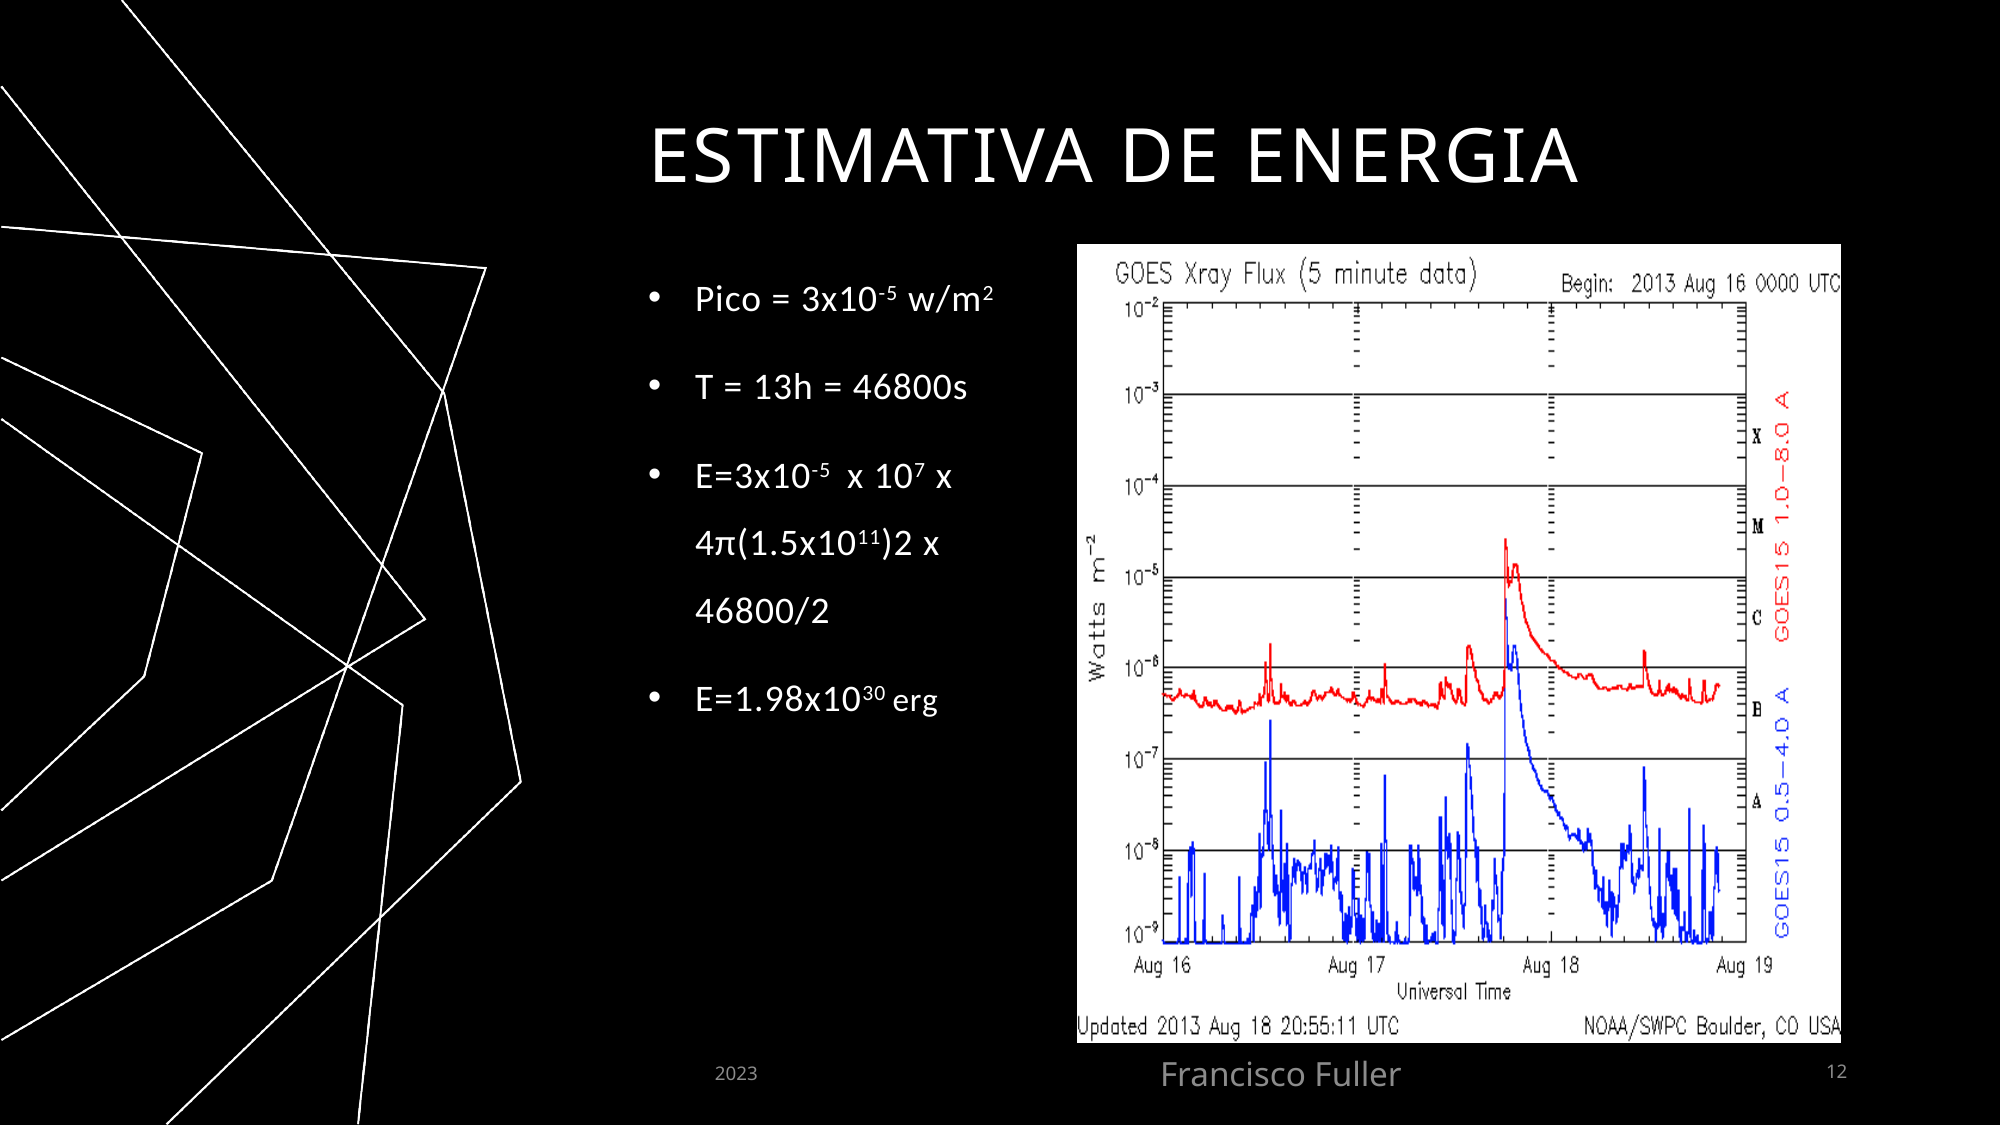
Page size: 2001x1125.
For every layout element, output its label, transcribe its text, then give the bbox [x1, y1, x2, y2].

text_box Pico = 3x10-5 w/m2 T = 13h = 46800s E=3x10-5 x 107 x 4π(1.5x1011)2 x 46800/2 E=1.98x1030 erg [633, 244, 1056, 1015]
picture [0, 0, 522, 1125]
slide_number 12 [1571, 1042, 1863, 1103]
footer Francisco Fuller [1062, 1042, 1500, 1103]
picture [1077, 244, 1841, 1043]
slide_number 2023 [699, 1042, 992, 1103]
text_box Estimativa de energia [633, 110, 1773, 210]
